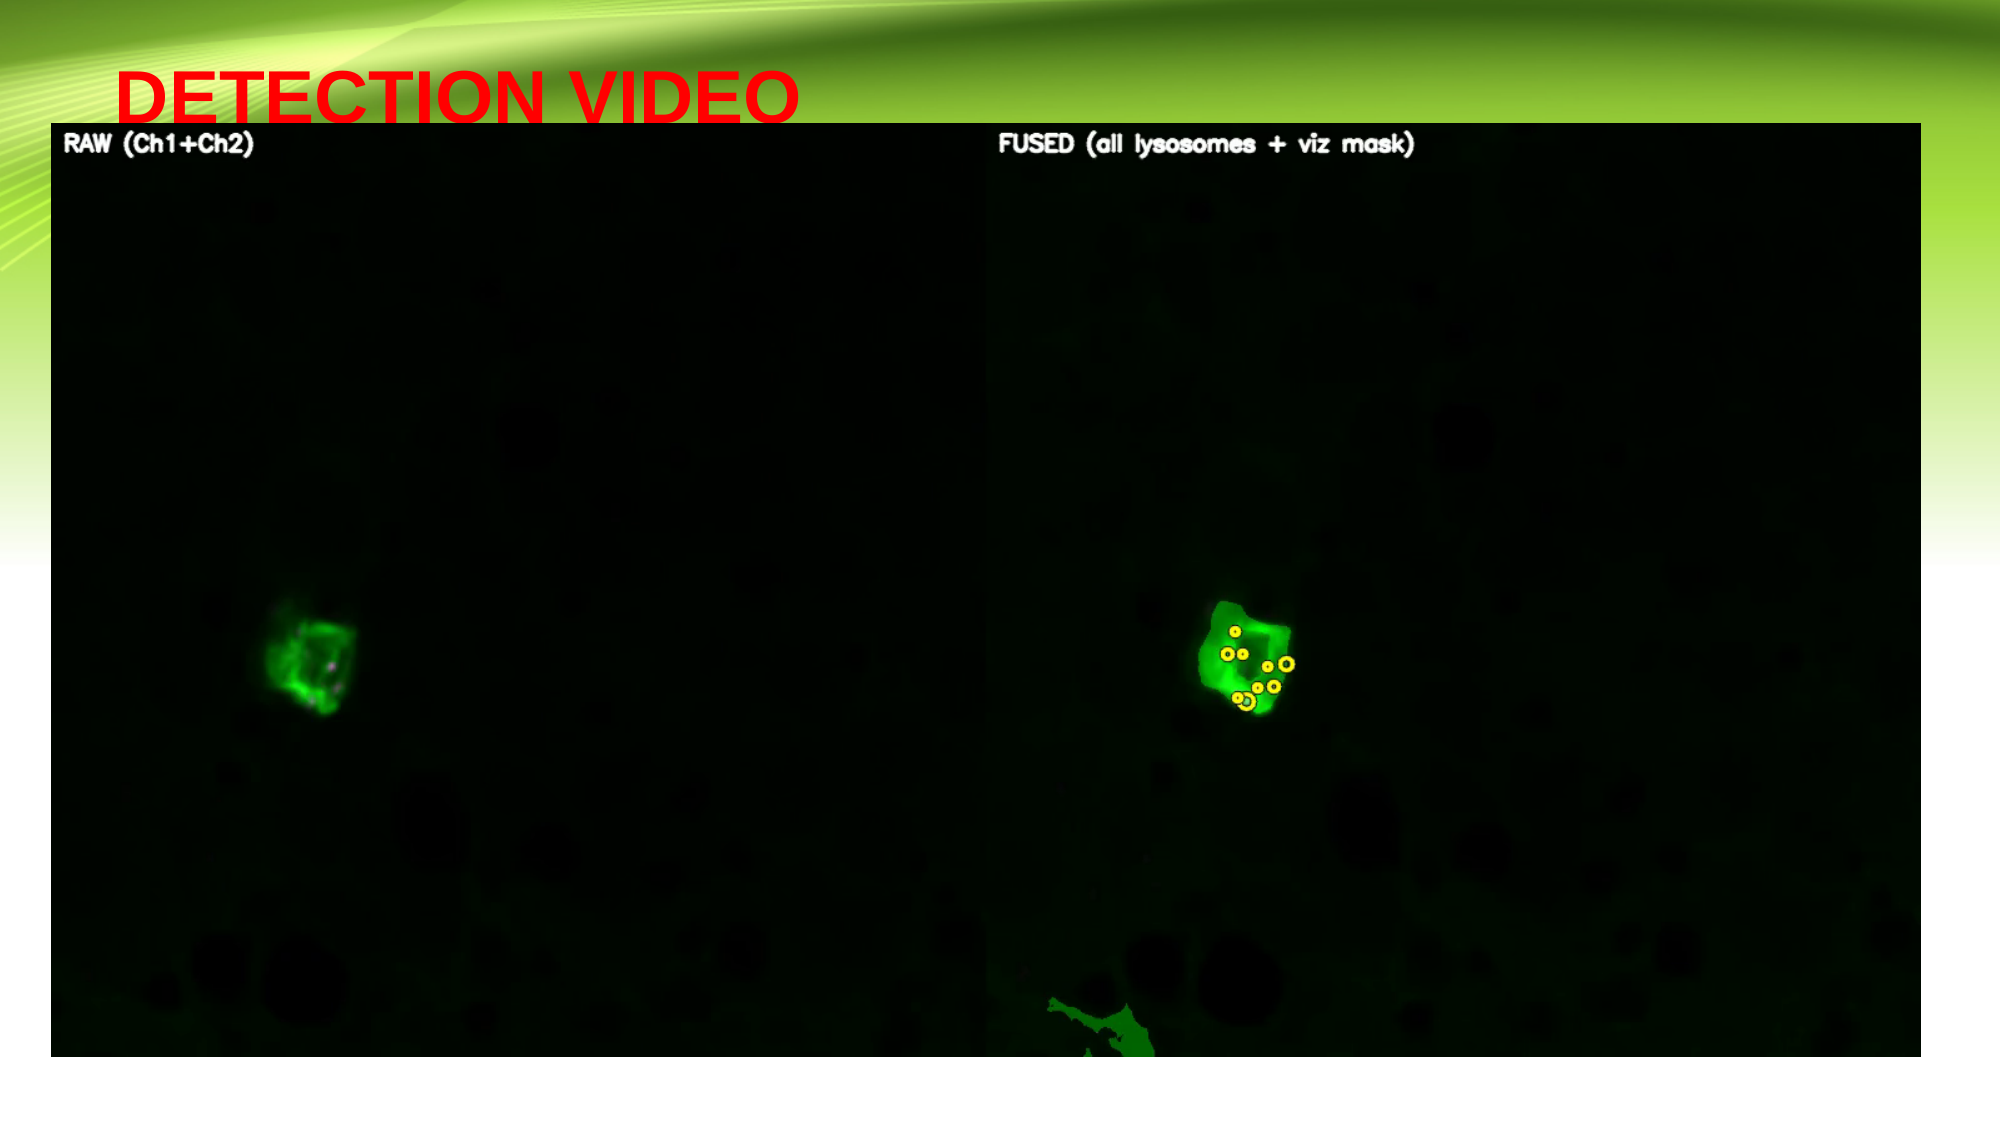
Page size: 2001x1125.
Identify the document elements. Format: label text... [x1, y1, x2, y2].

title DETECTION VIDEO [99, 30, 1901, 122]
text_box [51, 122, 1922, 1058]
picture [0, 0, 2000, 1125]
